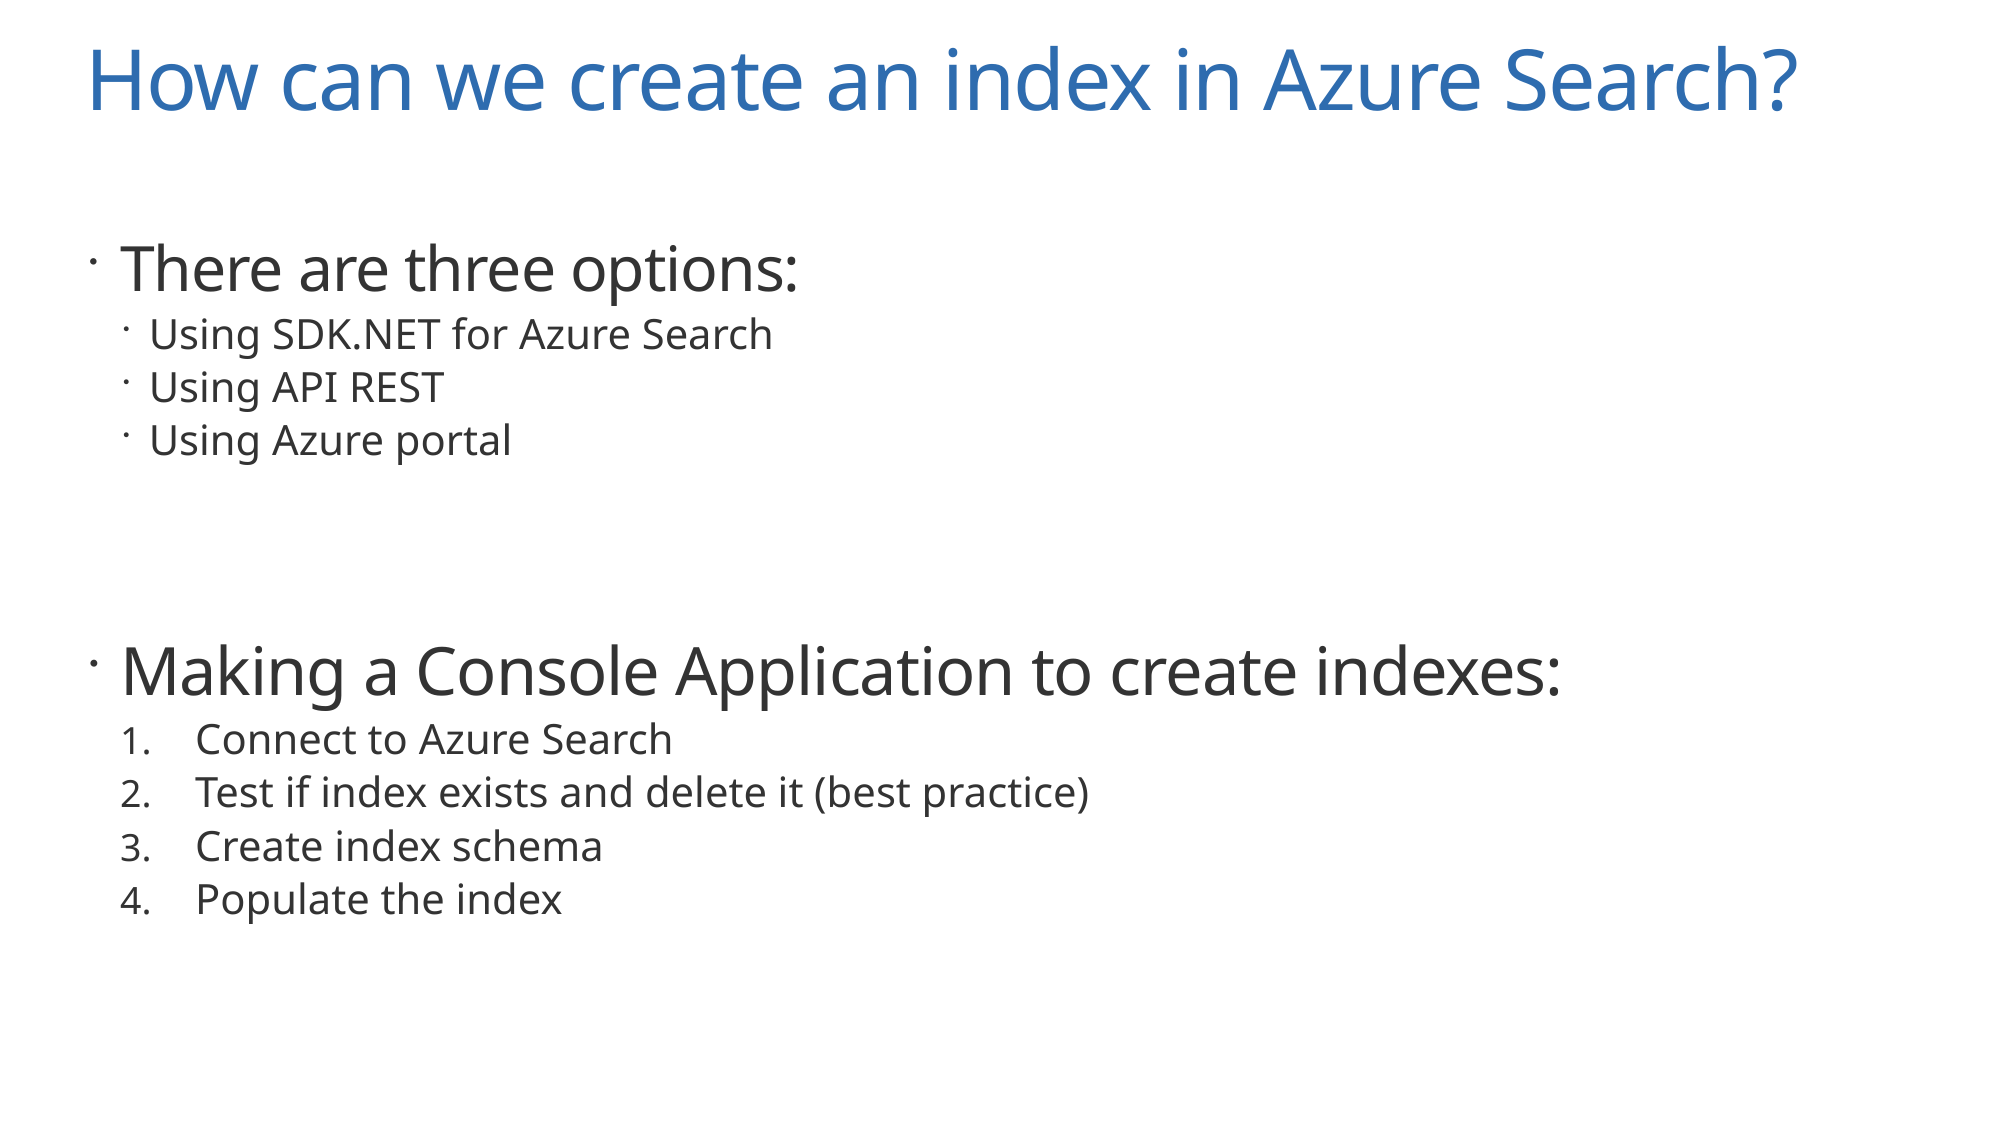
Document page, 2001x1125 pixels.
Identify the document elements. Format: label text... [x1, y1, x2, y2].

list There are three options: Using SDK.NET for Azure Search Using API REST Using Azure portal Making a Console Application to create indexes: Connect to Azure Search Test if index exists and delete it (best practice) Create index schema Populate the index [85, 237, 1915, 573]
title How can we create an index in Azure Search? [85, 37, 1915, 161]
